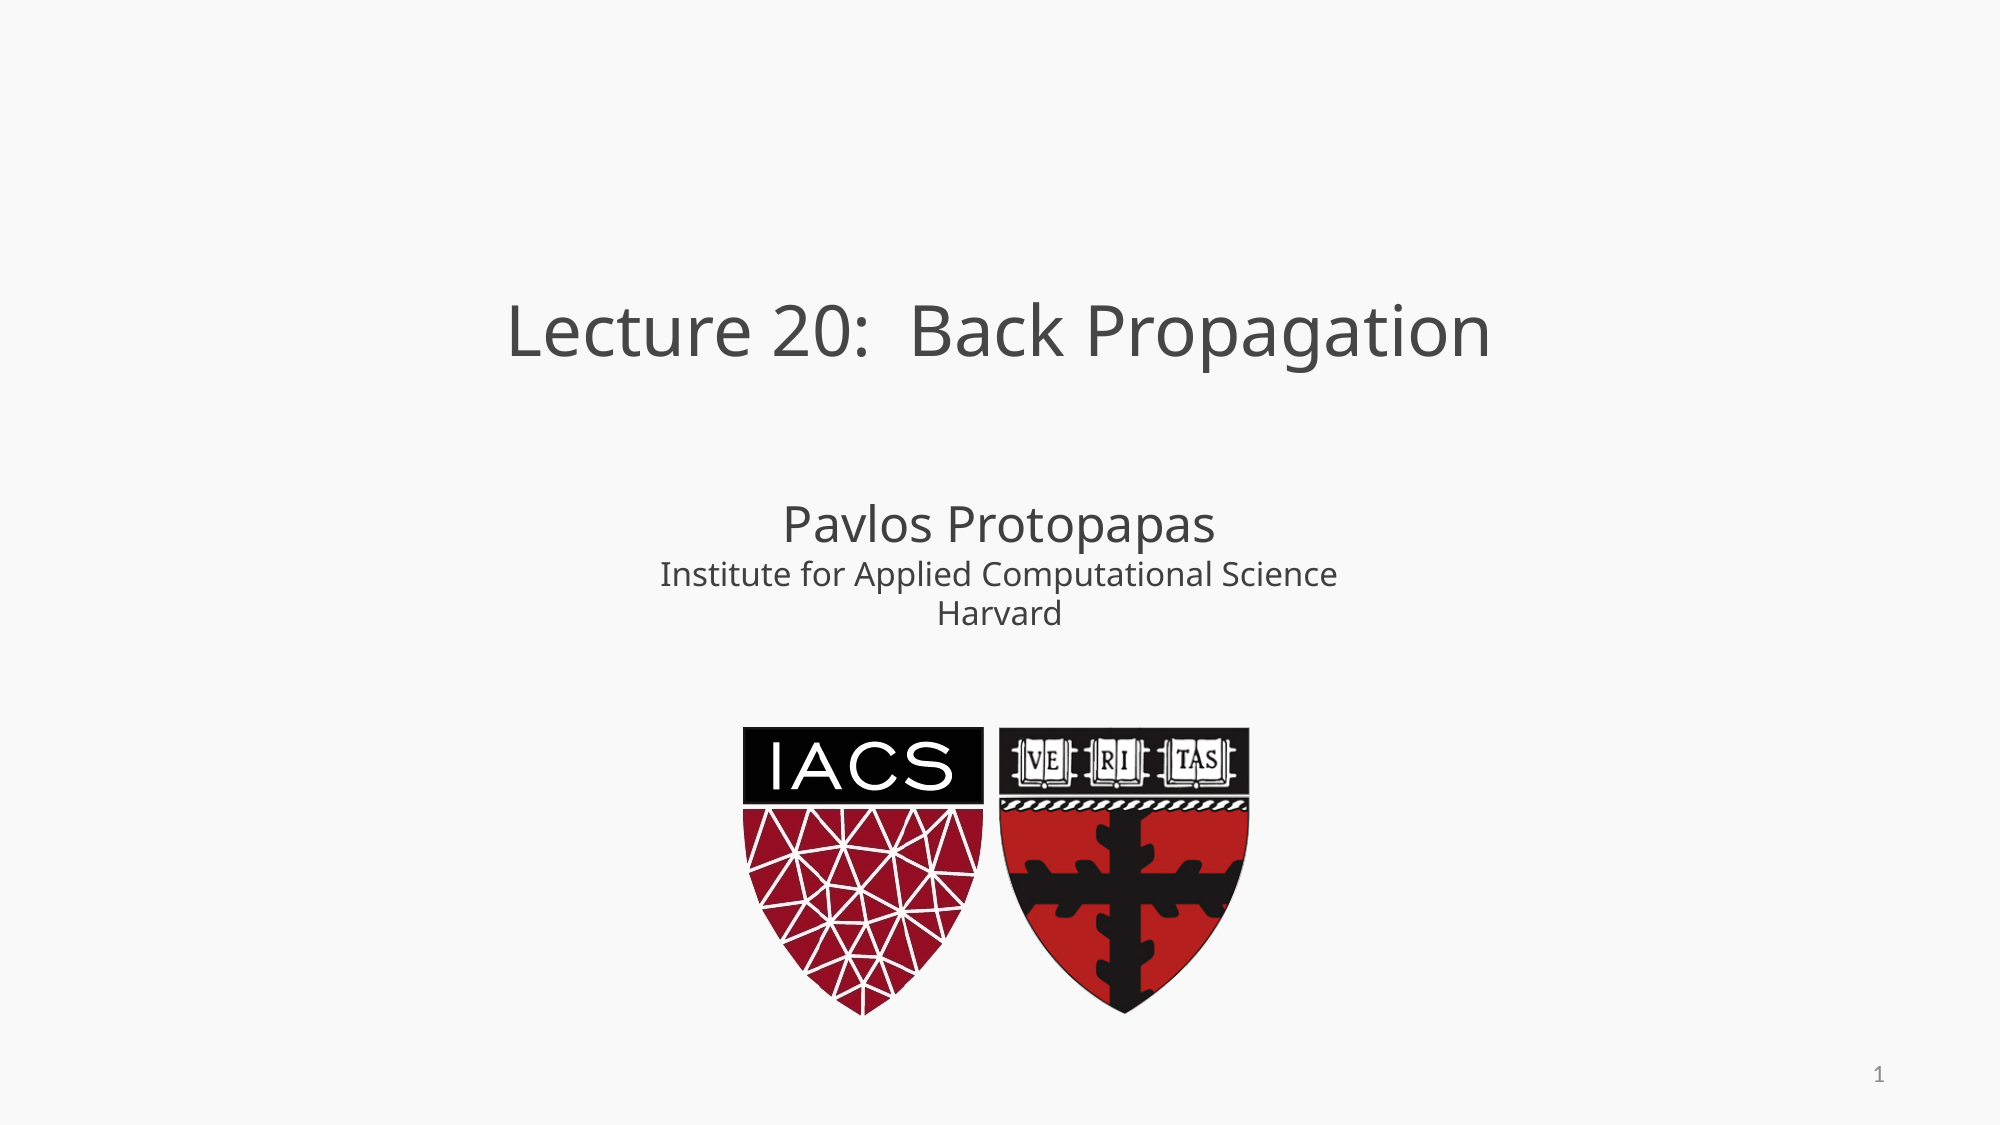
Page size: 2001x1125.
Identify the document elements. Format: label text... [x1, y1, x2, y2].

title Lecture 20: Back Propagation [150, 278, 1850, 520]
text_box [980, 532, 1019, 592]
slide_number 1 [1433, 1042, 1900, 1103]
picture [996, 726, 1252, 1016]
picture [734, 726, 990, 1016]
